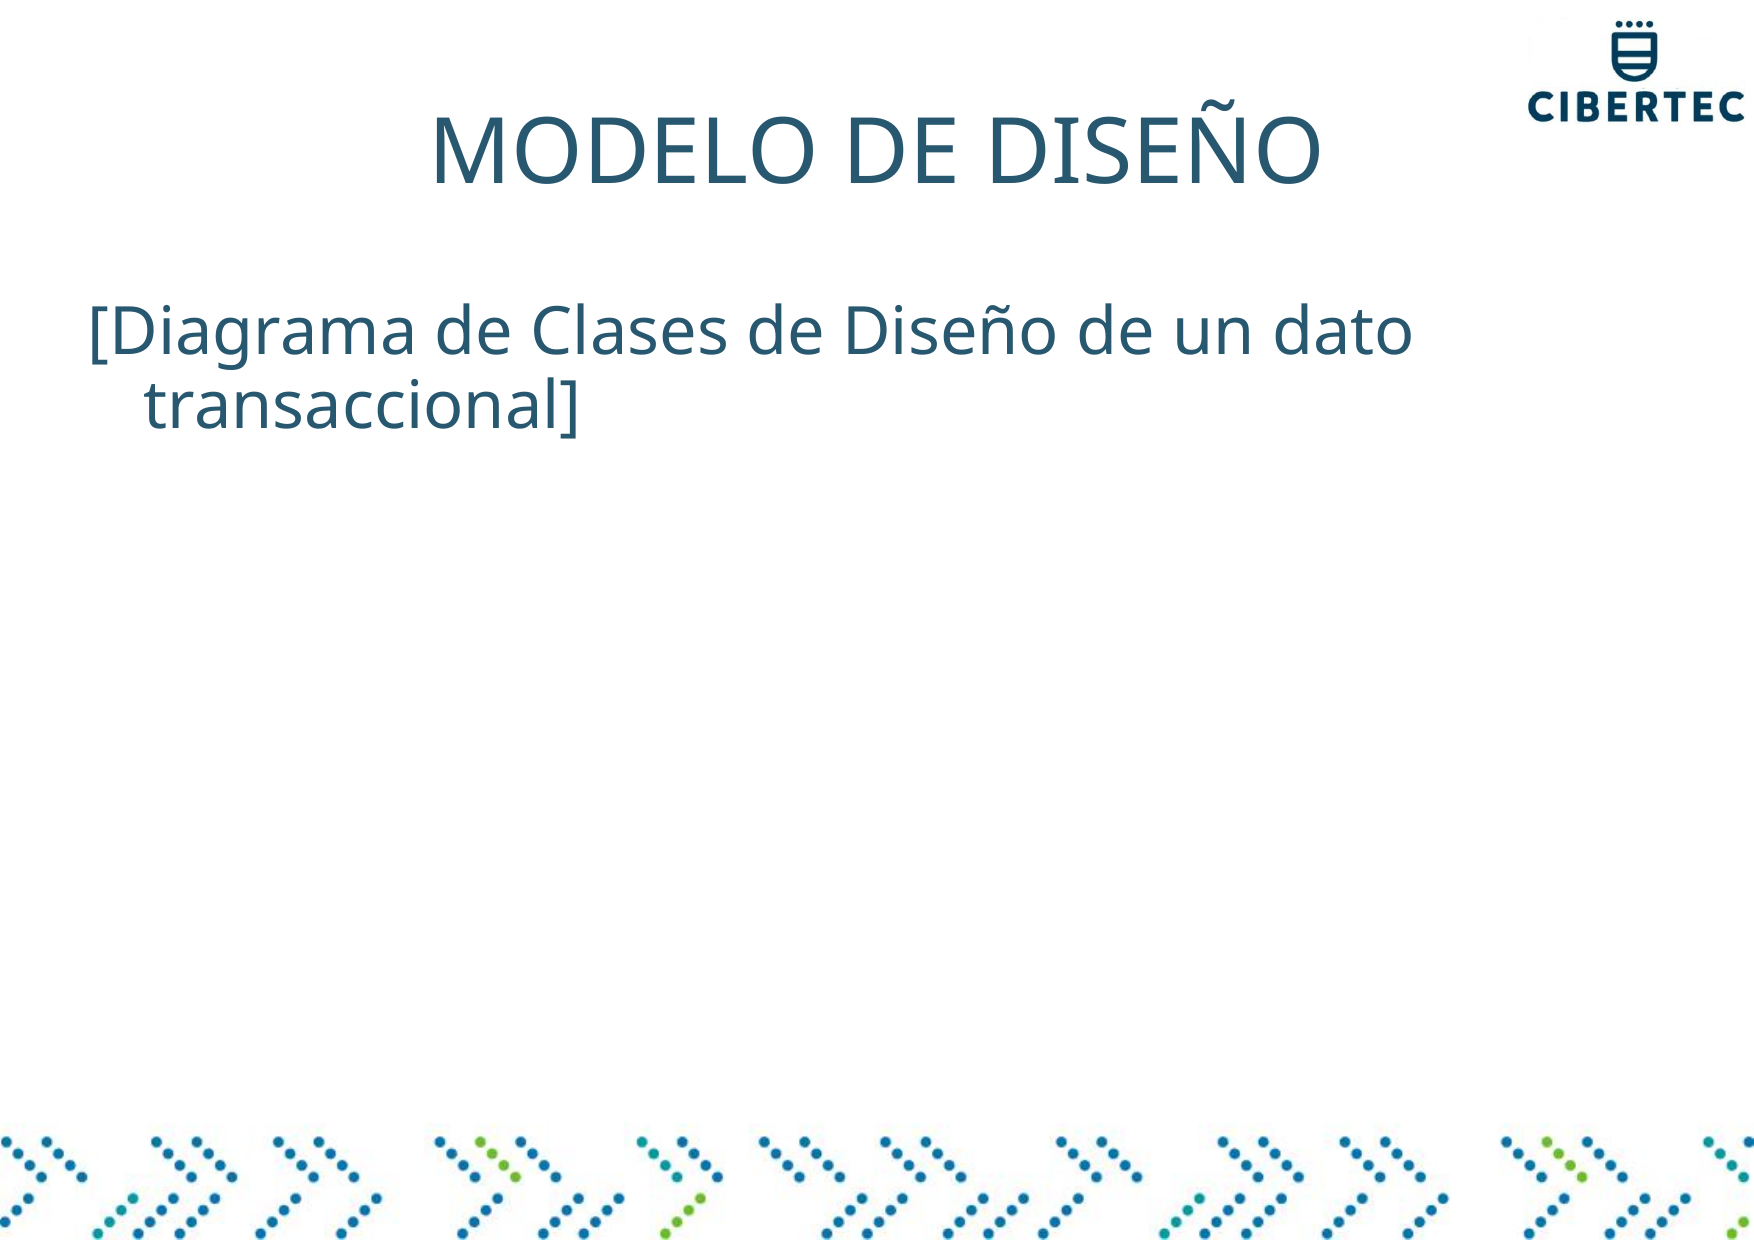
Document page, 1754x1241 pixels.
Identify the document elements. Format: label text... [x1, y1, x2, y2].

list [Diagrama de Clases de Diseño de un dato transaccional] [87, 290, 1666, 1108]
title MODELO DE DISEÑO [87, 49, 1666, 256]
picture [0, 0, 1754, 1240]
